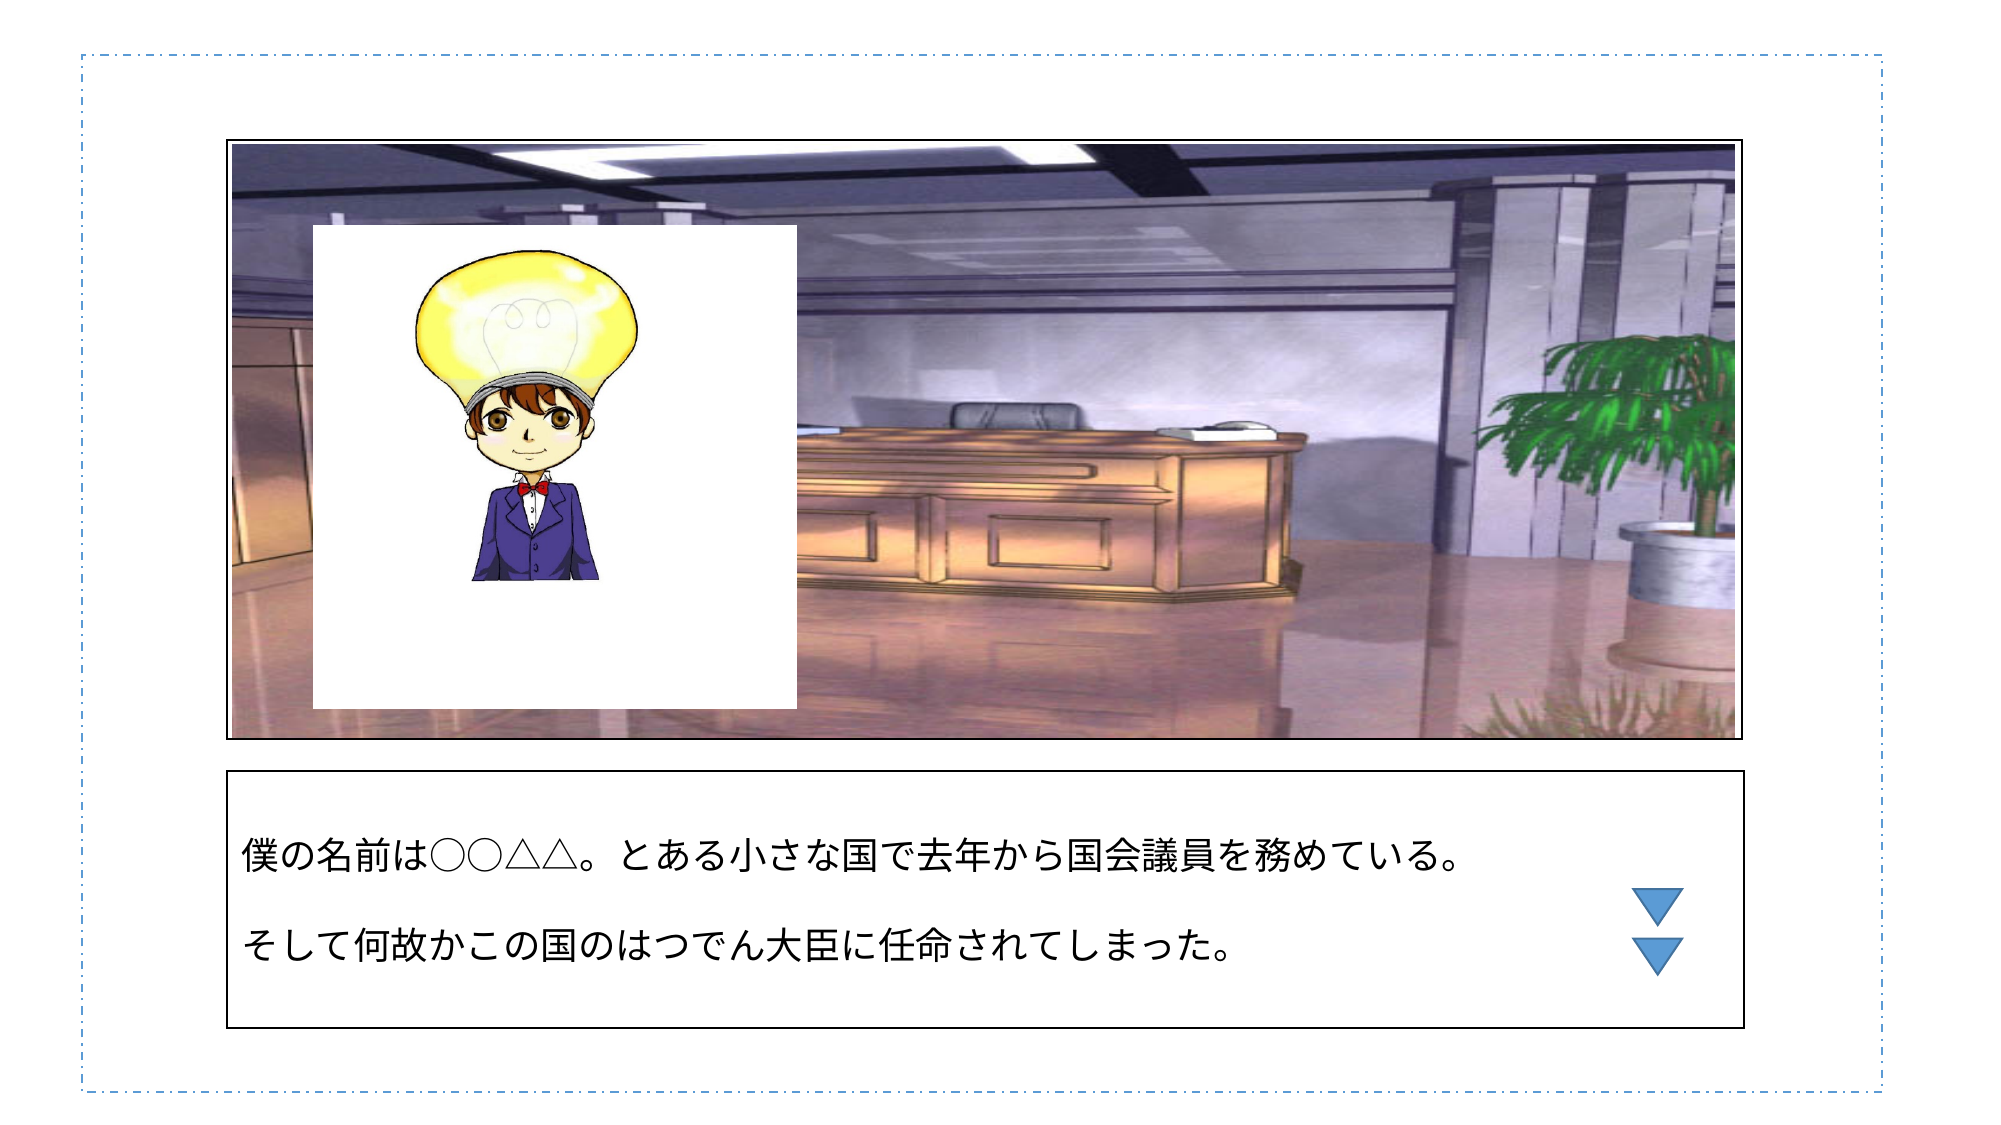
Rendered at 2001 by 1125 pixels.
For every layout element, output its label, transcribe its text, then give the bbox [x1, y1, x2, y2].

picture [232, 144, 1735, 738]
text_box [1631, 937, 1684, 977]
text_box 僕の名前は○○△△。とある小さな国で去年から国会議員を務めている。 そして何故かこの国のはつでん大臣に任命されてしまった。 [226, 770, 1745, 1029]
text_box [1631, 888, 1684, 927]
text_box [81, 54, 1883, 1093]
text_box 背景（総理官邸） [226, 139, 1743, 740]
